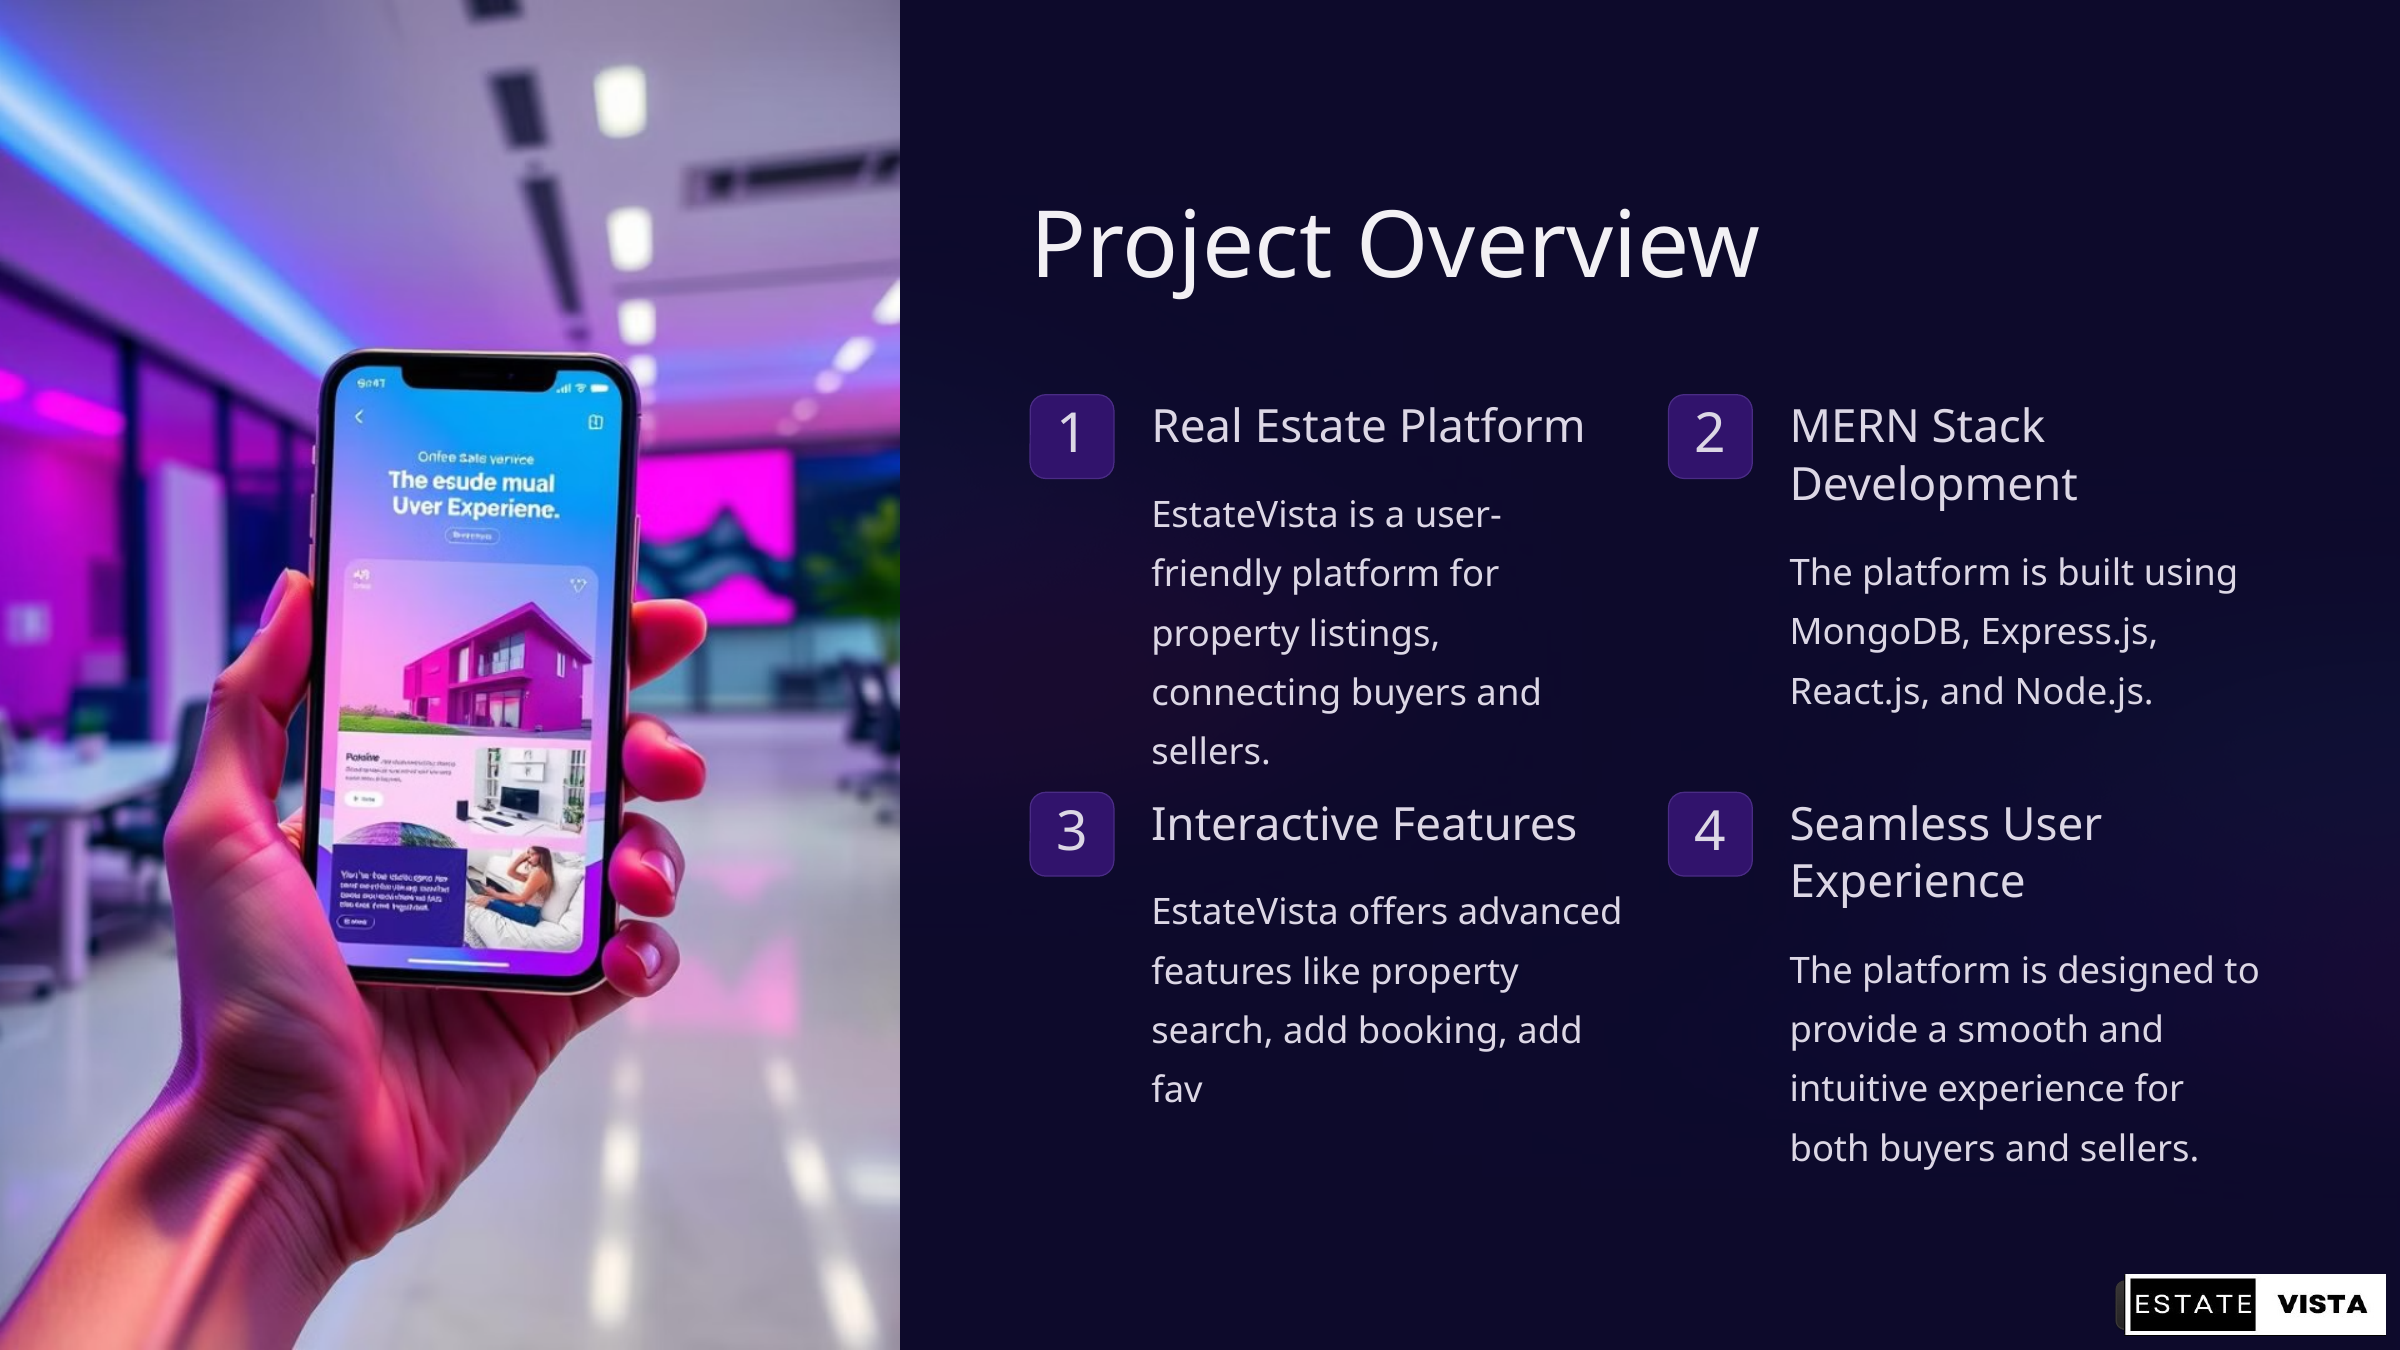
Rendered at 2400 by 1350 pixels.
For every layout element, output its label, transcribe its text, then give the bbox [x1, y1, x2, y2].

text_box Project Overview [1030, 180, 1961, 298]
text_box EstateVista is a user-friendly platform for property listings, connecting buyers and sellers. [1151, 475, 1632, 714]
text_box The platform is designed to provide a smooth and intuitive experience for both buyers and sellers. [1789, 930, 2270, 1169]
text_box [1030, 394, 1114, 479]
text_box 1 [1061, 408, 1083, 465]
text_box 3 [1056, 806, 1088, 863]
text_box Seamless User Experience [1789, 792, 2270, 909]
text_box [1030, 792, 1114, 877]
text_box Interactive Features [1151, 792, 1617, 851]
text_box EstateVista offers advanced features like property search, add booking, add fav [1151, 872, 1632, 1111]
text_box [1668, 394, 1753, 479]
text_box MERN Stack Development [1789, 394, 2270, 512]
text_box 2 [1694, 408, 1727, 465]
text_box 4 [1691, 806, 1729, 863]
picture [0, 0, 900, 1350]
text_box [1668, 792, 1753, 877]
text_box Real Estate Platform [1151, 394, 1626, 453]
picture [2106, 1271, 2389, 1339]
text_box The platform is built using MongoDB, Express.js, React.js, and Node.js. [1789, 533, 2270, 712]
